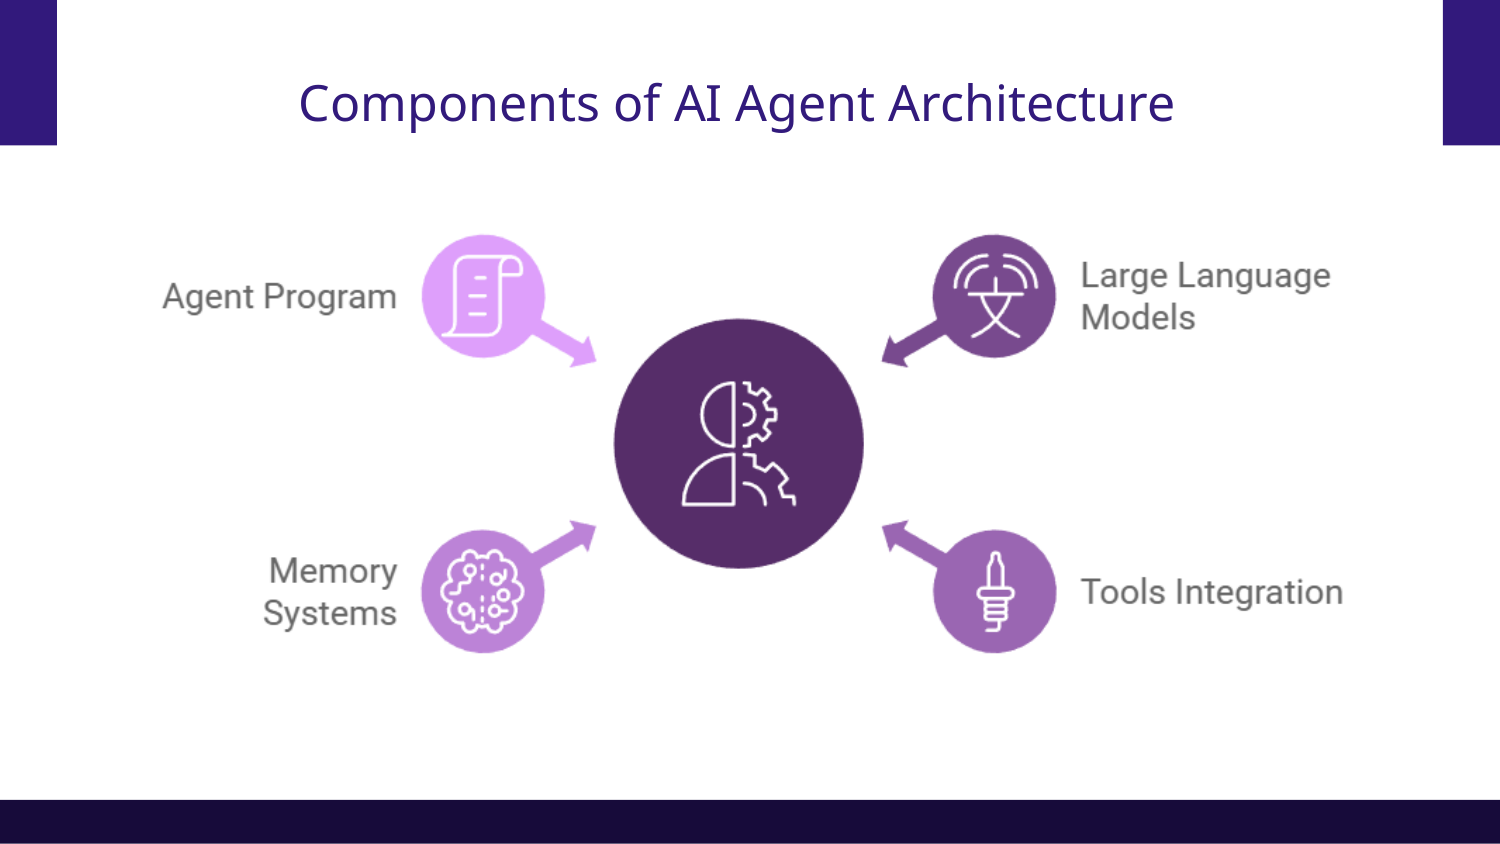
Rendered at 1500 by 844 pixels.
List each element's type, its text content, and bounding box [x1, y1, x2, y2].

picture [104, 213, 1396, 742]
title Components of AI Agent Architecture [181, 26, 1294, 115]
